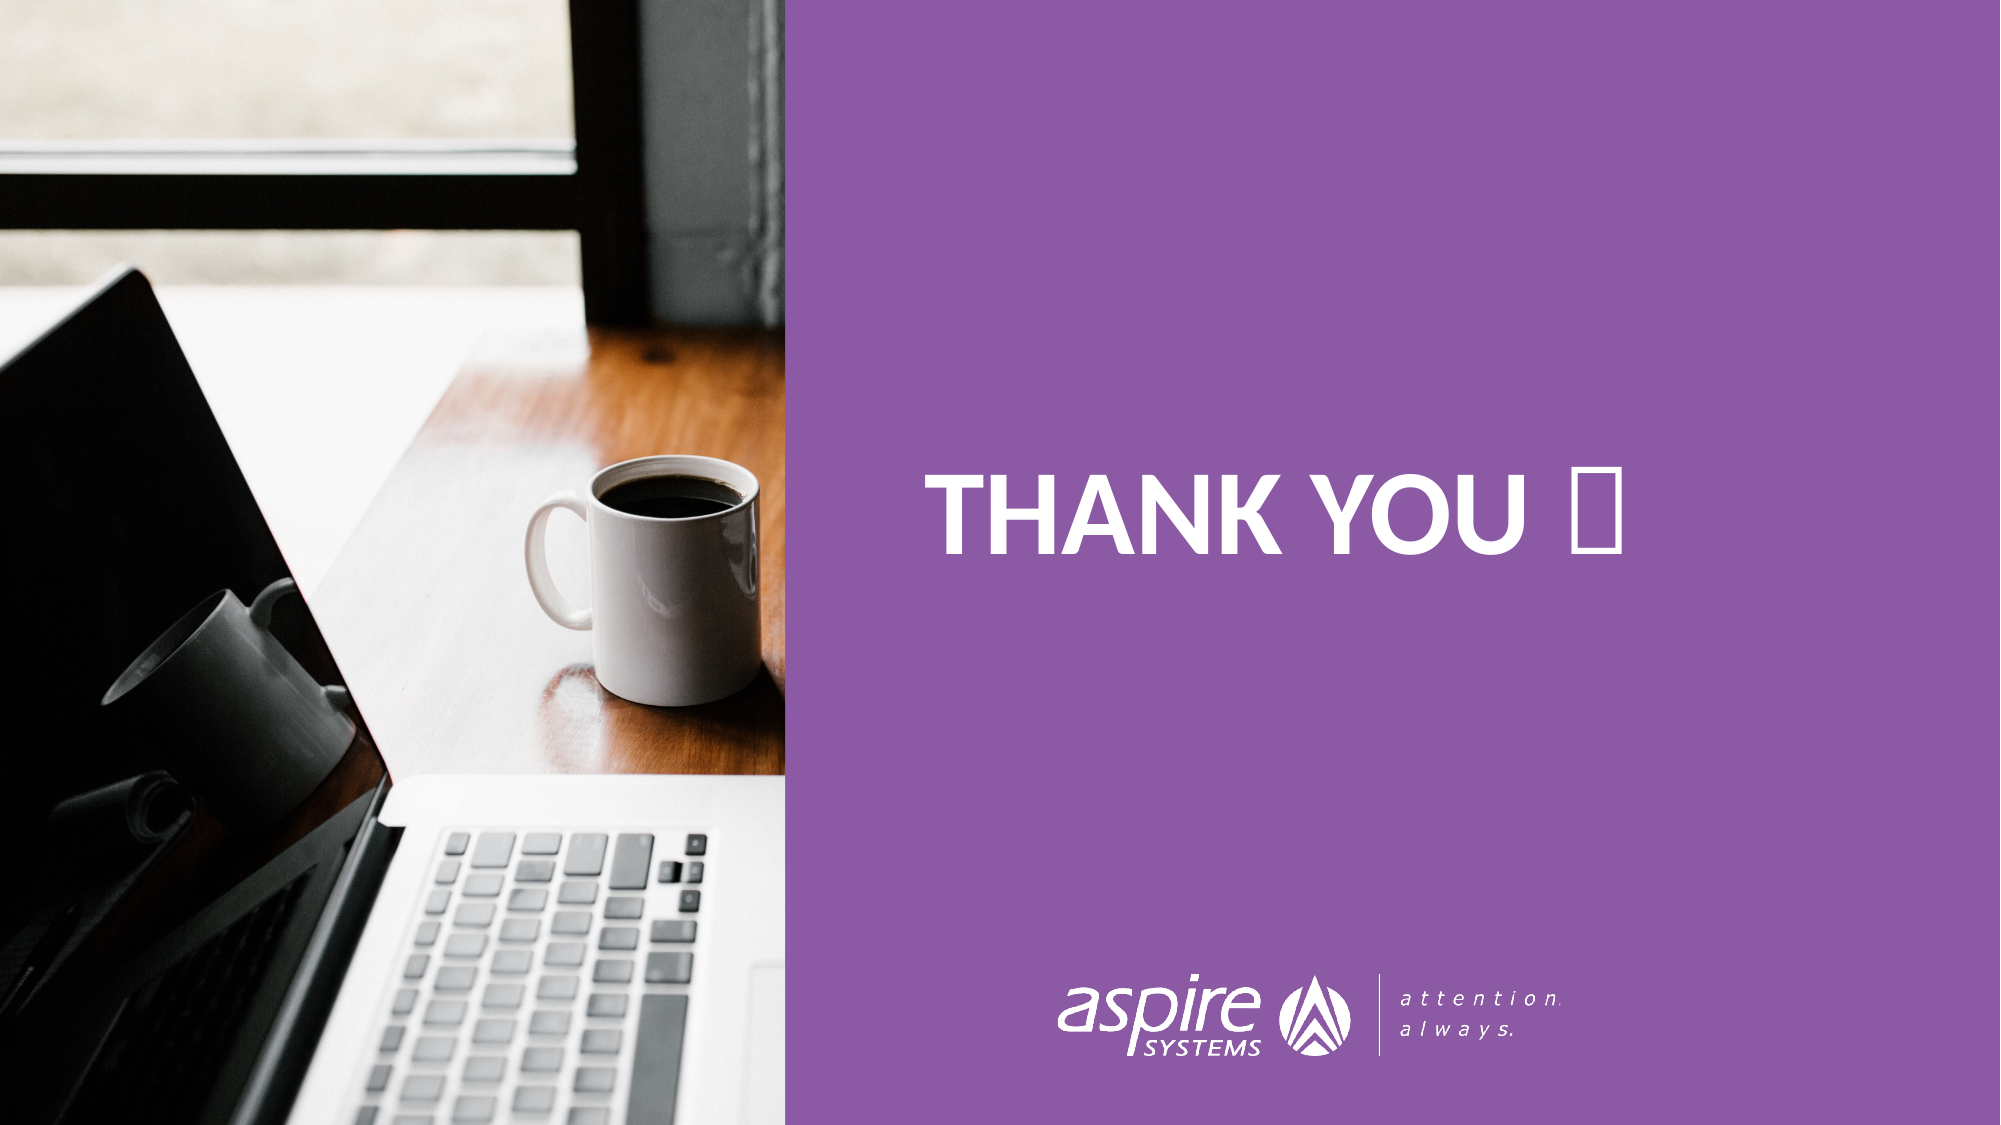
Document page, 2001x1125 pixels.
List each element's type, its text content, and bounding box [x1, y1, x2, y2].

title THANK YOU  [786, 441, 1797, 590]
picture [0, 0, 786, 1125]
